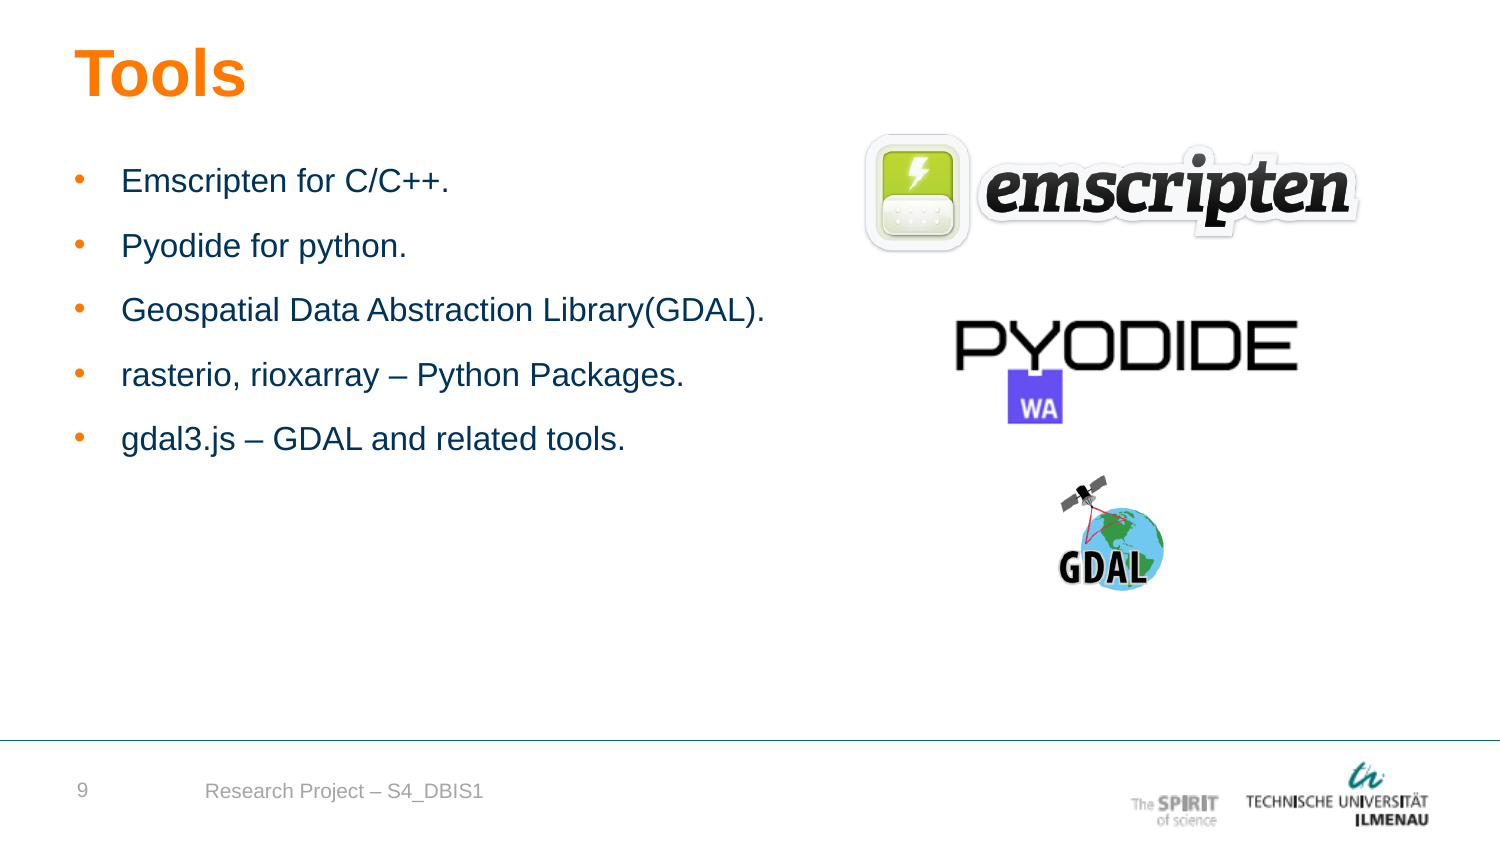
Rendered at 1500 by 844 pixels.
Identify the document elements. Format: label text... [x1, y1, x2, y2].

picture [803, 285, 1450, 625]
slide_number 9 [76, 766, 186, 812]
picture [844, 121, 1375, 266]
footer Research Project – S4_DBIS1 [189, 767, 1081, 813]
list Tools [74, 38, 1424, 122]
list Emscripten for C/C++. Pyodide for python. Geospatial Data Abstraction Library(GDAL). rasterio, rioxarray – Python Packages. gdal3.js – GDAL and related tools. [71, 159, 1428, 674]
